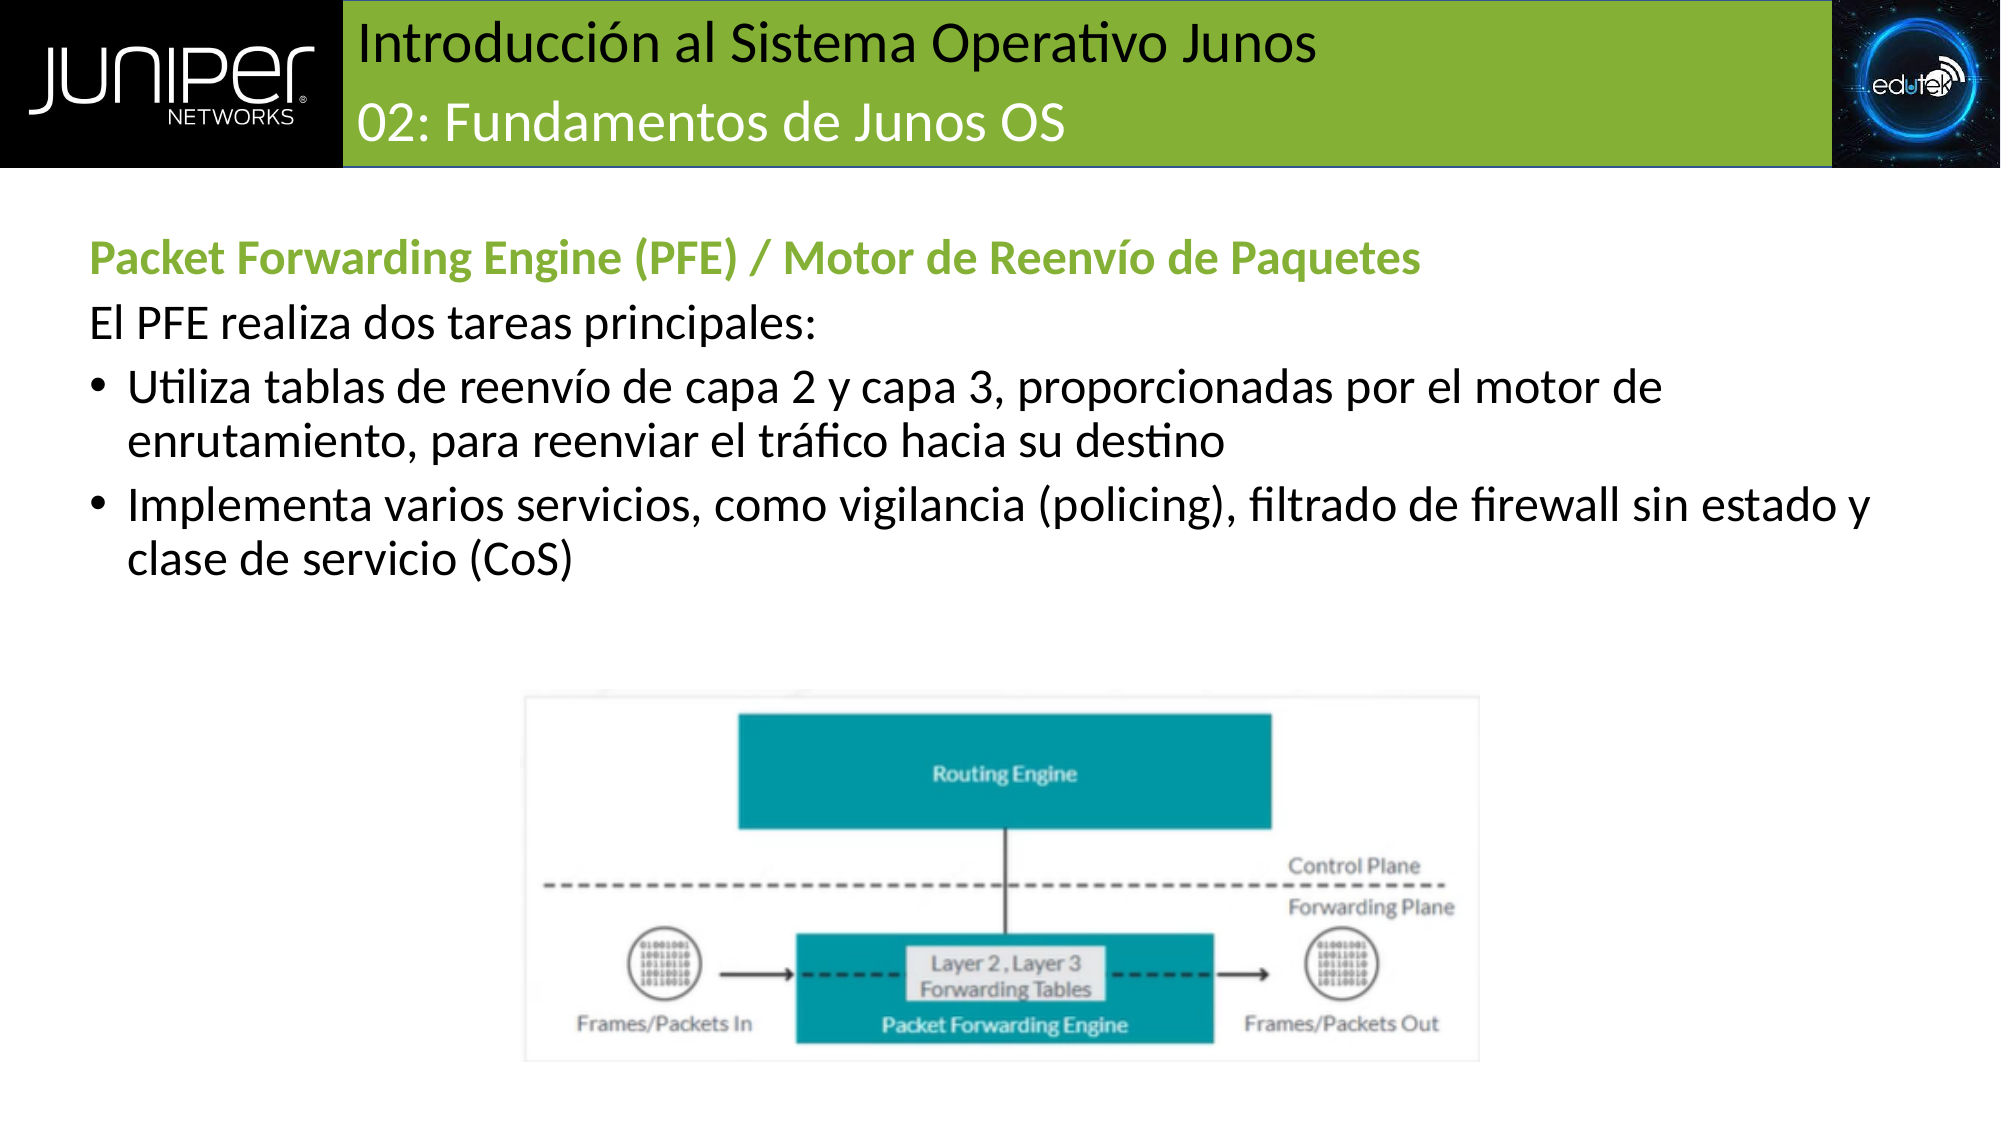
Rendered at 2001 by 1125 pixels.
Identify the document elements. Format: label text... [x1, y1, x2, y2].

picture [0, 0, 343, 168]
list Packet Forwarding Engine (PFE) / Motor de Reenvío de Paquetes El PFE realiza dos tareas principales: Utiliza tablas de reenvío de capa 2 y capa 3, proporcionadas por el motor de enrutamiento, para reenviar el tráfico hacia su destino Implementa varios servicios, como vigilancia (policing), filtrado de firewall sin estado y clase de servicio (CoS) [74, 224, 1926, 938]
title Introducción al Sistema Operativo Junos [342, 3, 2000, 84]
picture [520, 689, 1480, 1062]
picture [1832, 84, 2000, 168]
list 02: Fundamentos de Junos OS [342, 83, 1606, 168]
